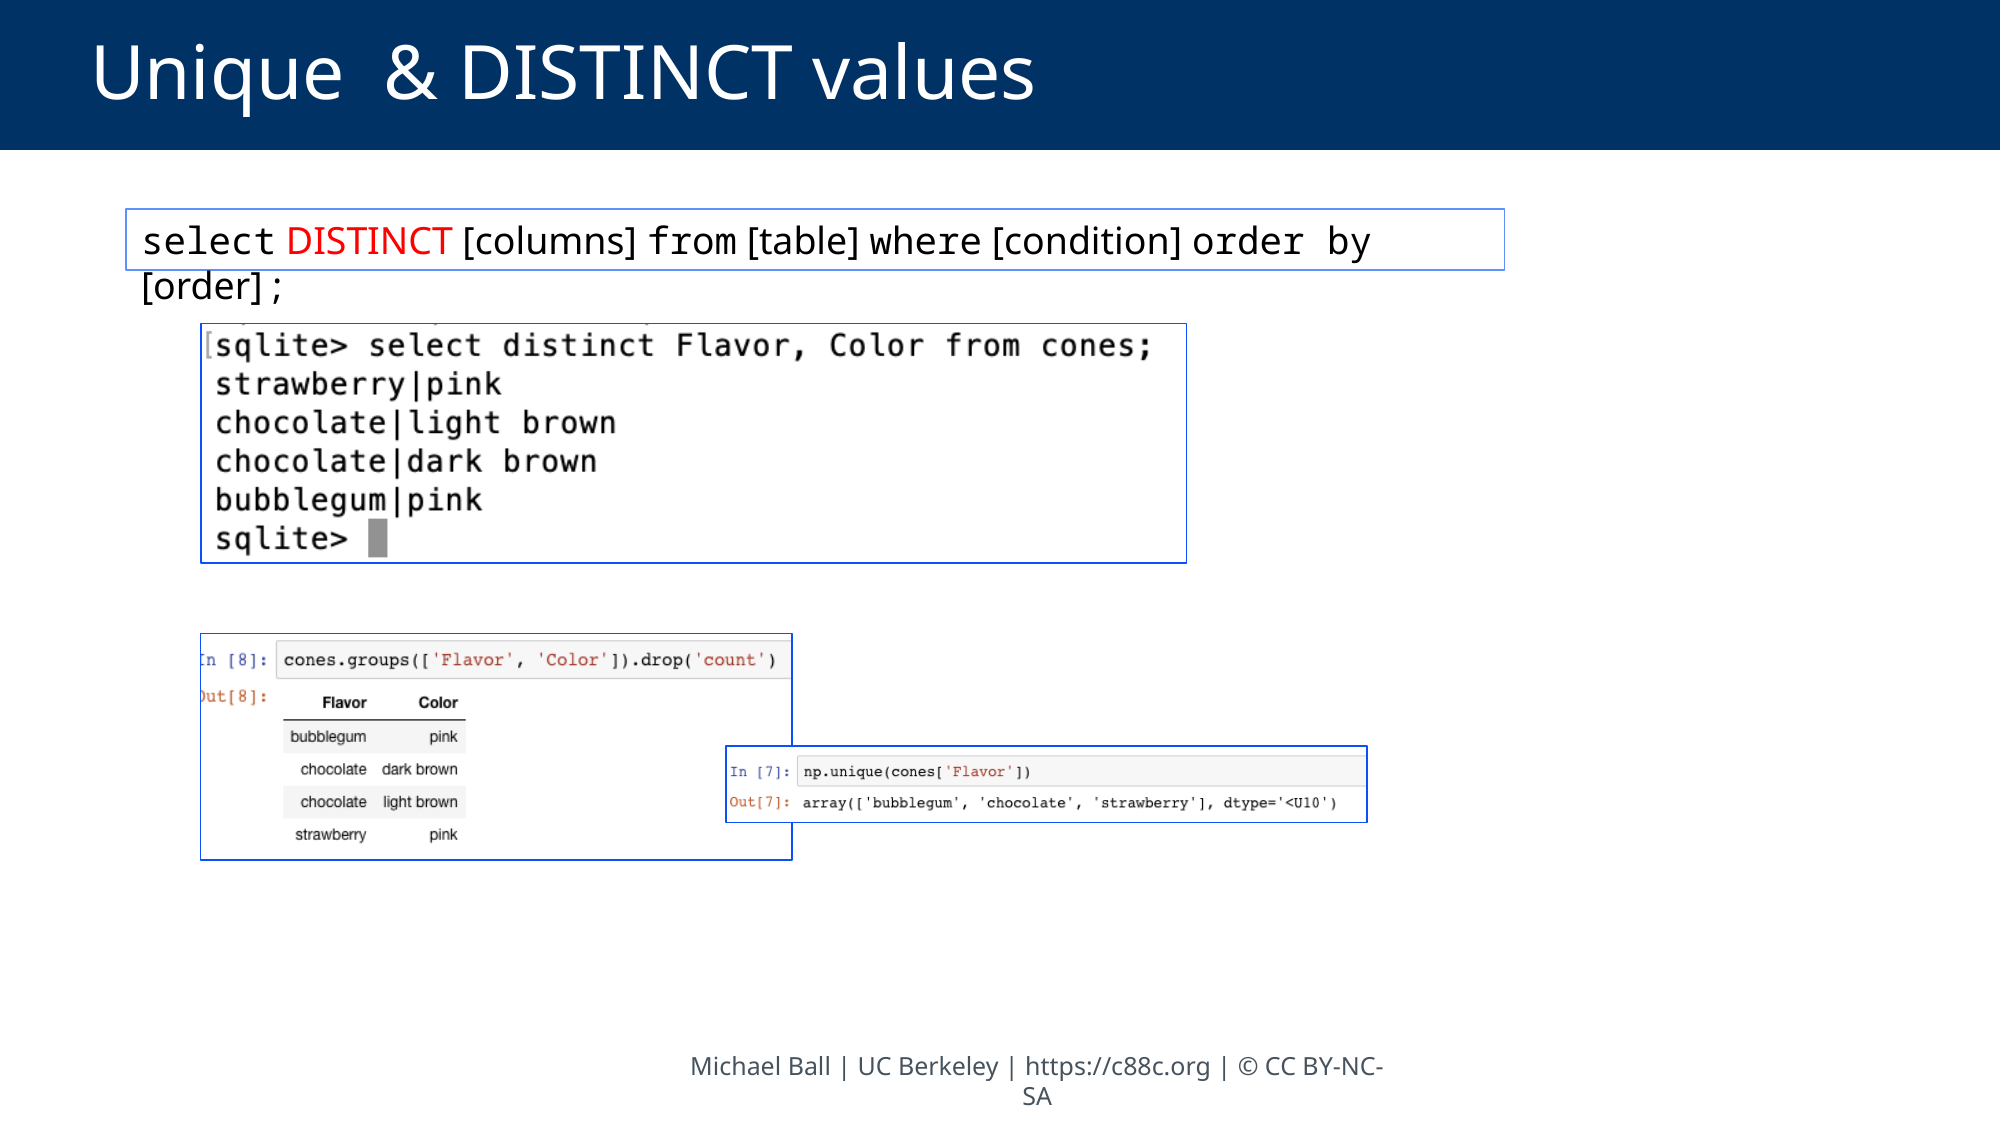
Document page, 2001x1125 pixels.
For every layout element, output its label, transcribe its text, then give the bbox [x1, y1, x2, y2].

picture [201, 323, 1186, 563]
footer Michael Ball | UC Berkeley | https://c88c.org | © CC BY-NC-SA [662, 1055, 1413, 1106]
title Unique & DISTINCT values [0, 0, 2000, 152]
picture [201, 633, 1367, 860]
text_box select DISTINCT [columns] from [table] where [condition] order by [order] ; [126, 209, 1505, 270]
